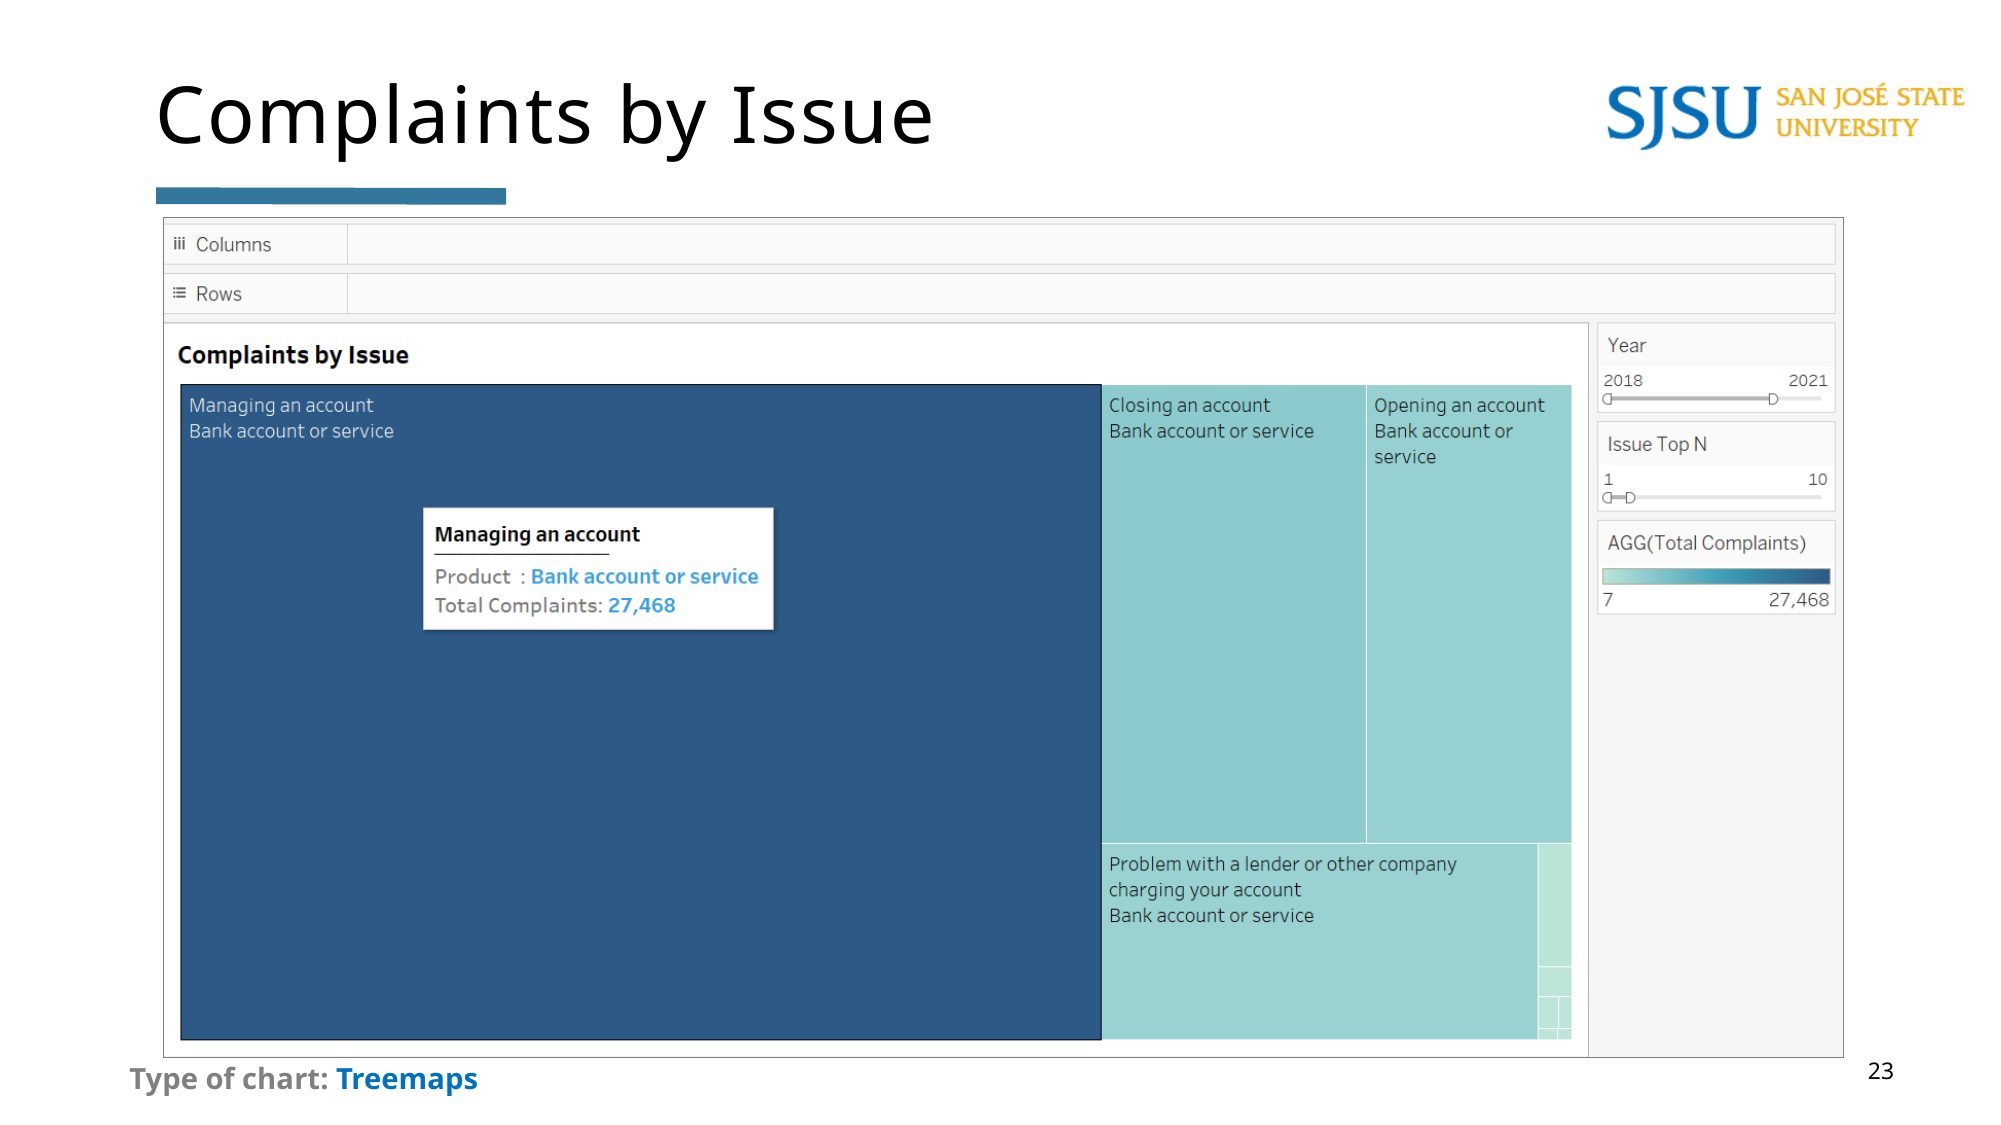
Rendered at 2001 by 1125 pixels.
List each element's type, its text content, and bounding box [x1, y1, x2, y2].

picture [1607, 44, 1965, 176]
slide_number 23 [1867, 1056, 1954, 1098]
text_box Type of chart: Treemaps [114, 1053, 641, 1103]
picture [163, 216, 1844, 1058]
title Complaints by Issue [140, 68, 1565, 169]
